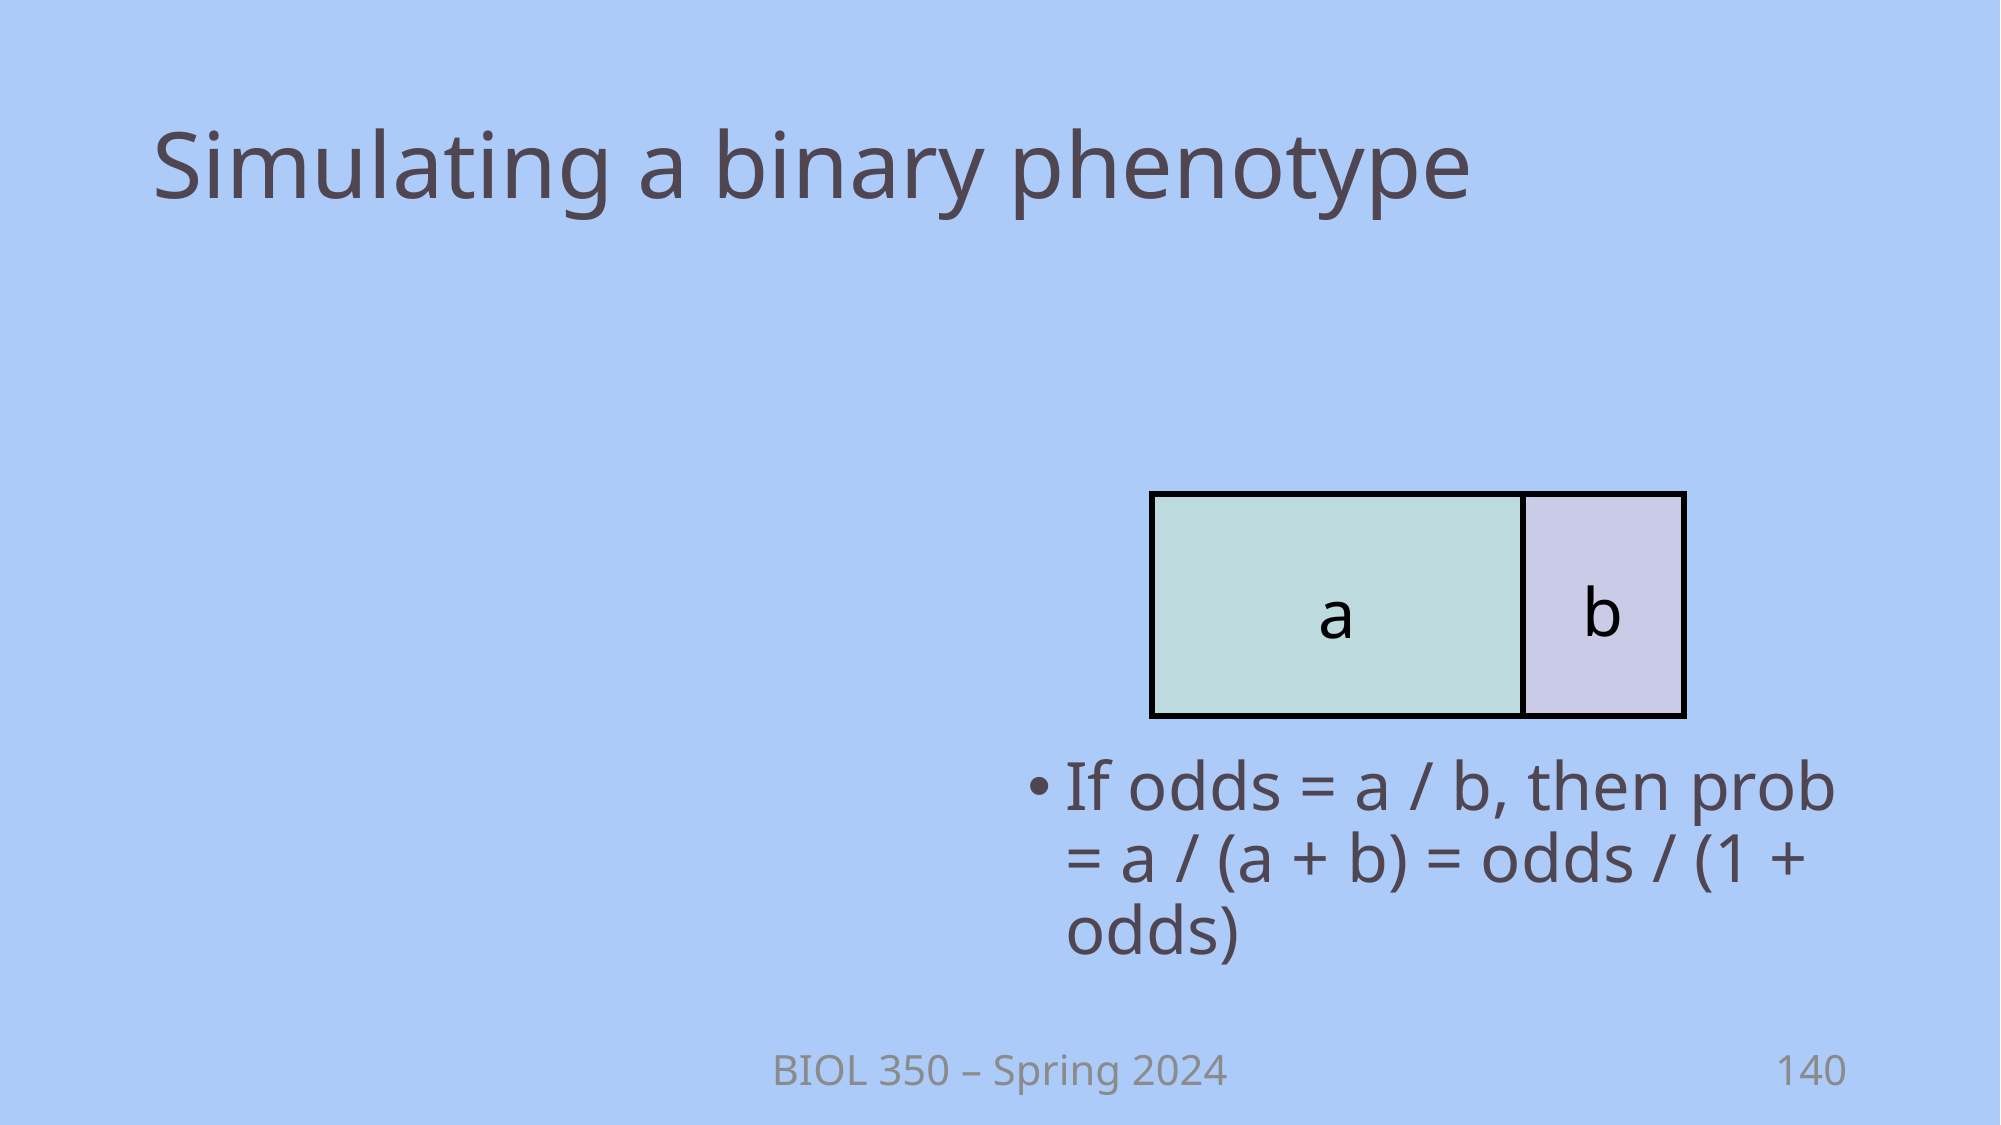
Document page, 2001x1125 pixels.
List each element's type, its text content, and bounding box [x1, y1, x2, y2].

slide_number 140 [1412, 1042, 1863, 1103]
text_box a [1228, 564, 1447, 659]
text_box [1522, 658, 1685, 717]
text_box [1151, 493, 1522, 717]
list If odds = a / b, then prob = a / (a + b) = odds / (1 + odds) [1012, 745, 1863, 1014]
text_box [1522, 493, 1685, 562]
footer BIOL 350 – Spring 2024 [662, 1042, 1338, 1103]
text_box b [1494, 562, 1713, 658]
title Simulating a binary phenotype [137, 59, 1863, 278]
